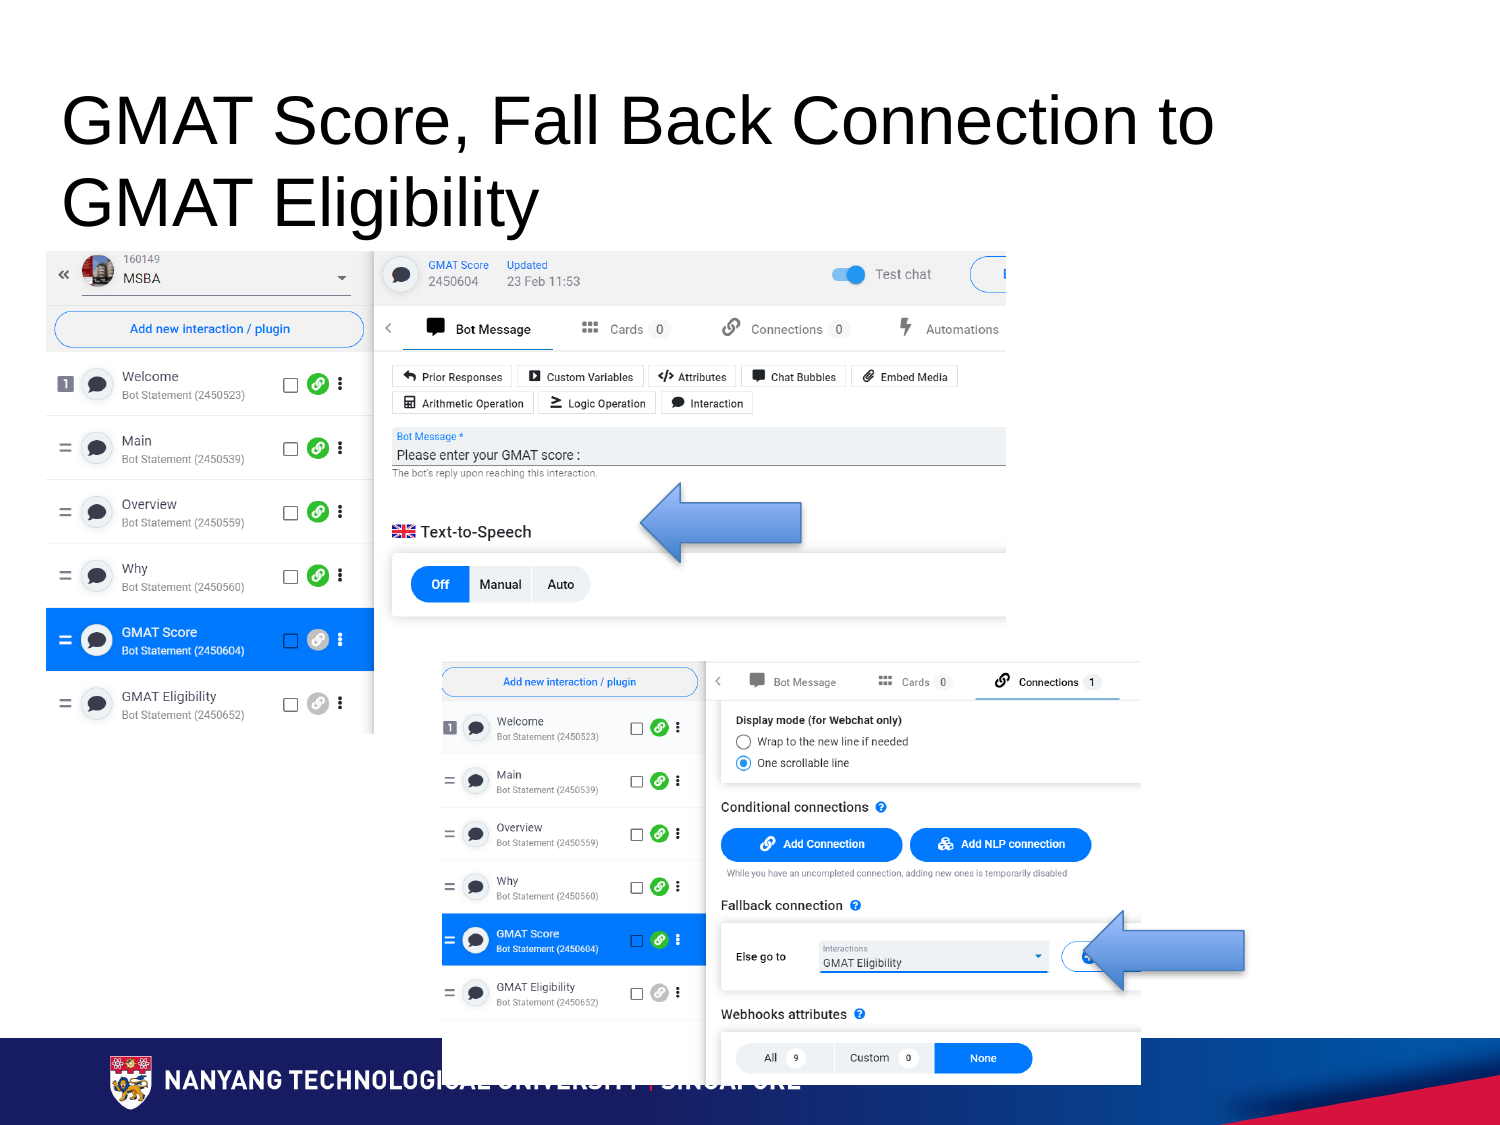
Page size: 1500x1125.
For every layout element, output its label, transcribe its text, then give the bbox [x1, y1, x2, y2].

picture [0, 251, 1500, 1125]
title GMAT Score, Fall Back Connection to GMAT Eligibility [46, 64, 1397, 252]
text_box [1146, 929, 1245, 972]
